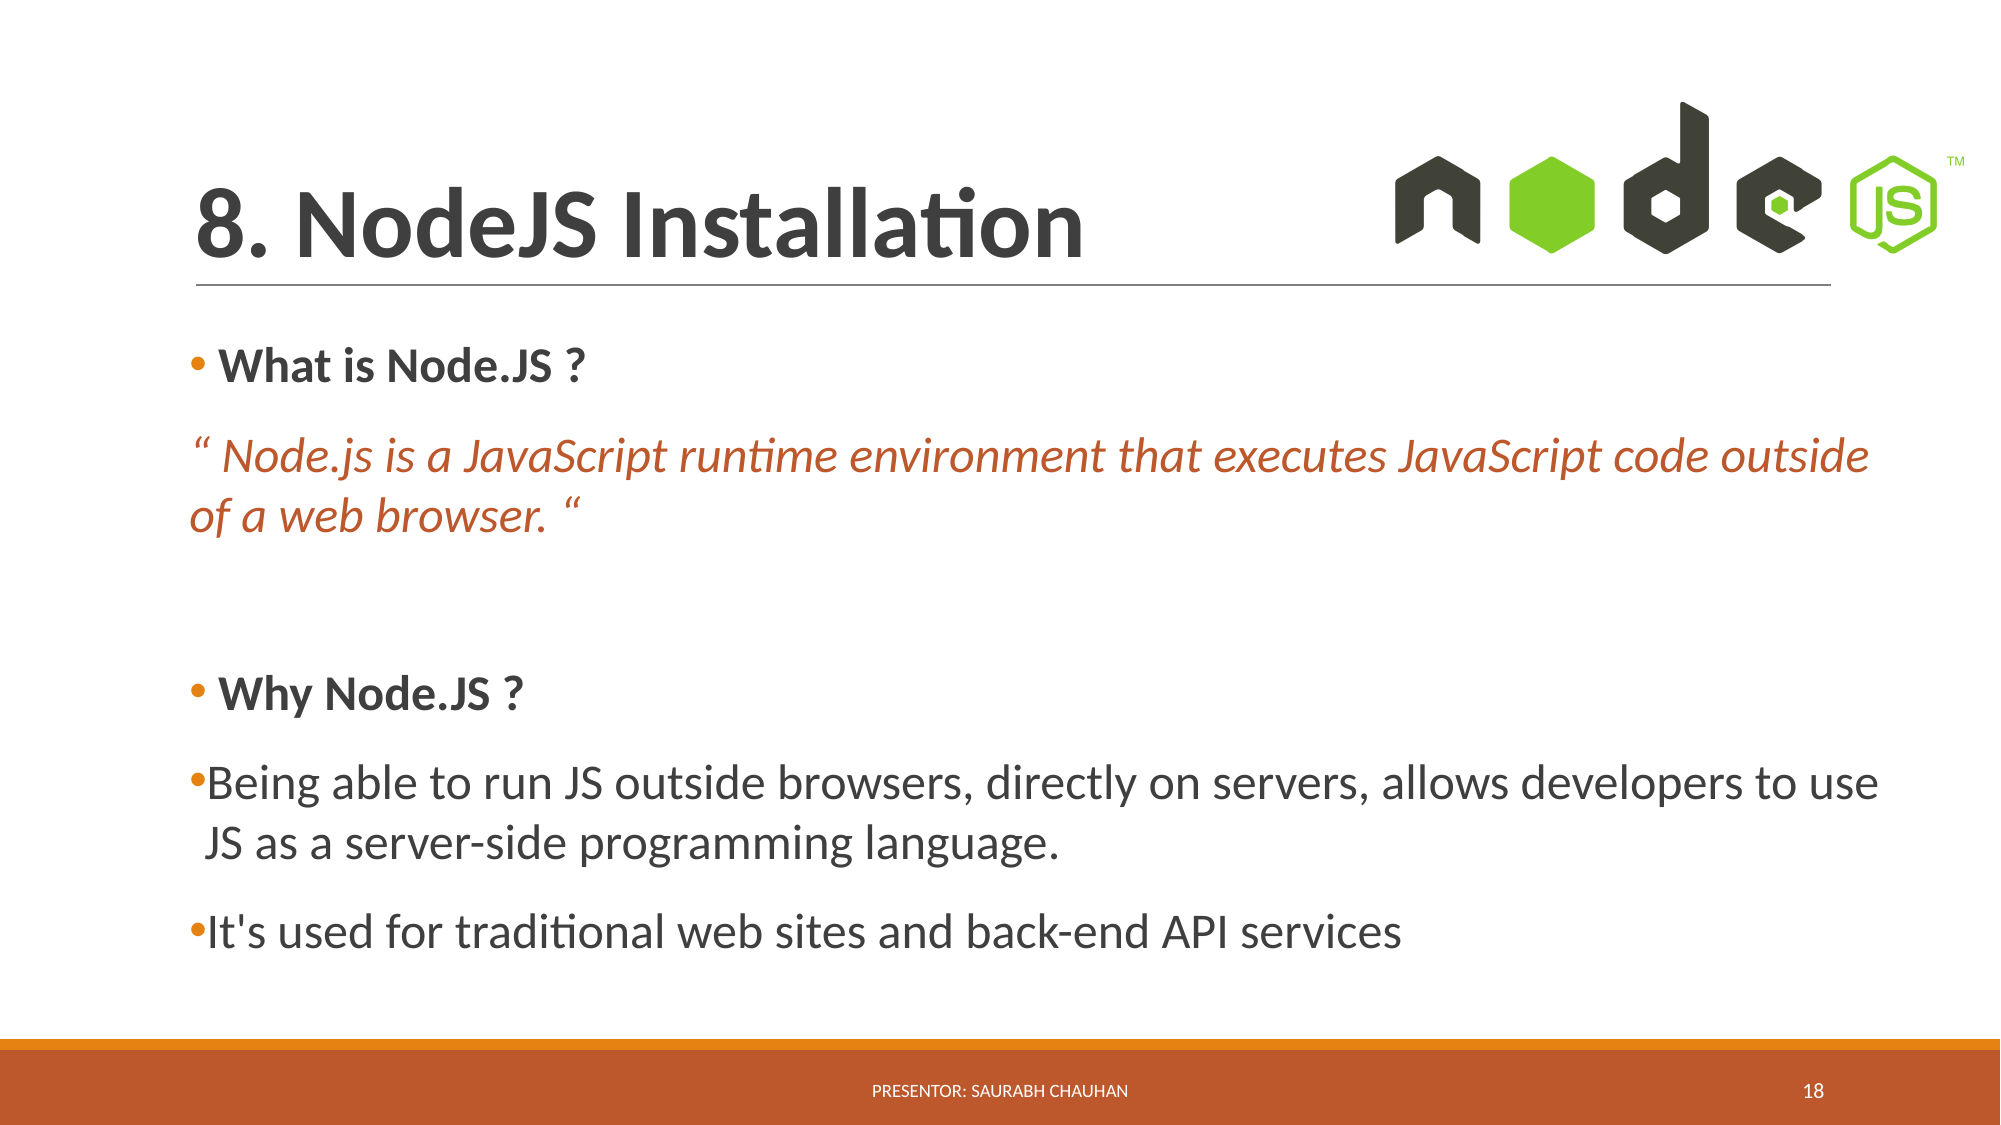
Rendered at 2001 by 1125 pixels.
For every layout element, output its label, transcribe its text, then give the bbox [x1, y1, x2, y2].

picture [1379, 29, 1972, 326]
list What is Node.JS ? “ Node.js is a JavaScript runtime environment that executes JavaScript code outside of a web browser. “ Why Node.JS ? Being able to run JS outside browsers, directly on servers, allows developers to use JS as a server-side programming language. It's used for traditional web sites and back-end API services [189, 325, 1895, 986]
title 8. NodeJS Installation [180, 47, 1374, 285]
footer PRESENTOR: SAURABH CHAUHAN [604, 1059, 1396, 1120]
slide_number ‹#› [1624, 1059, 1840, 1120]
